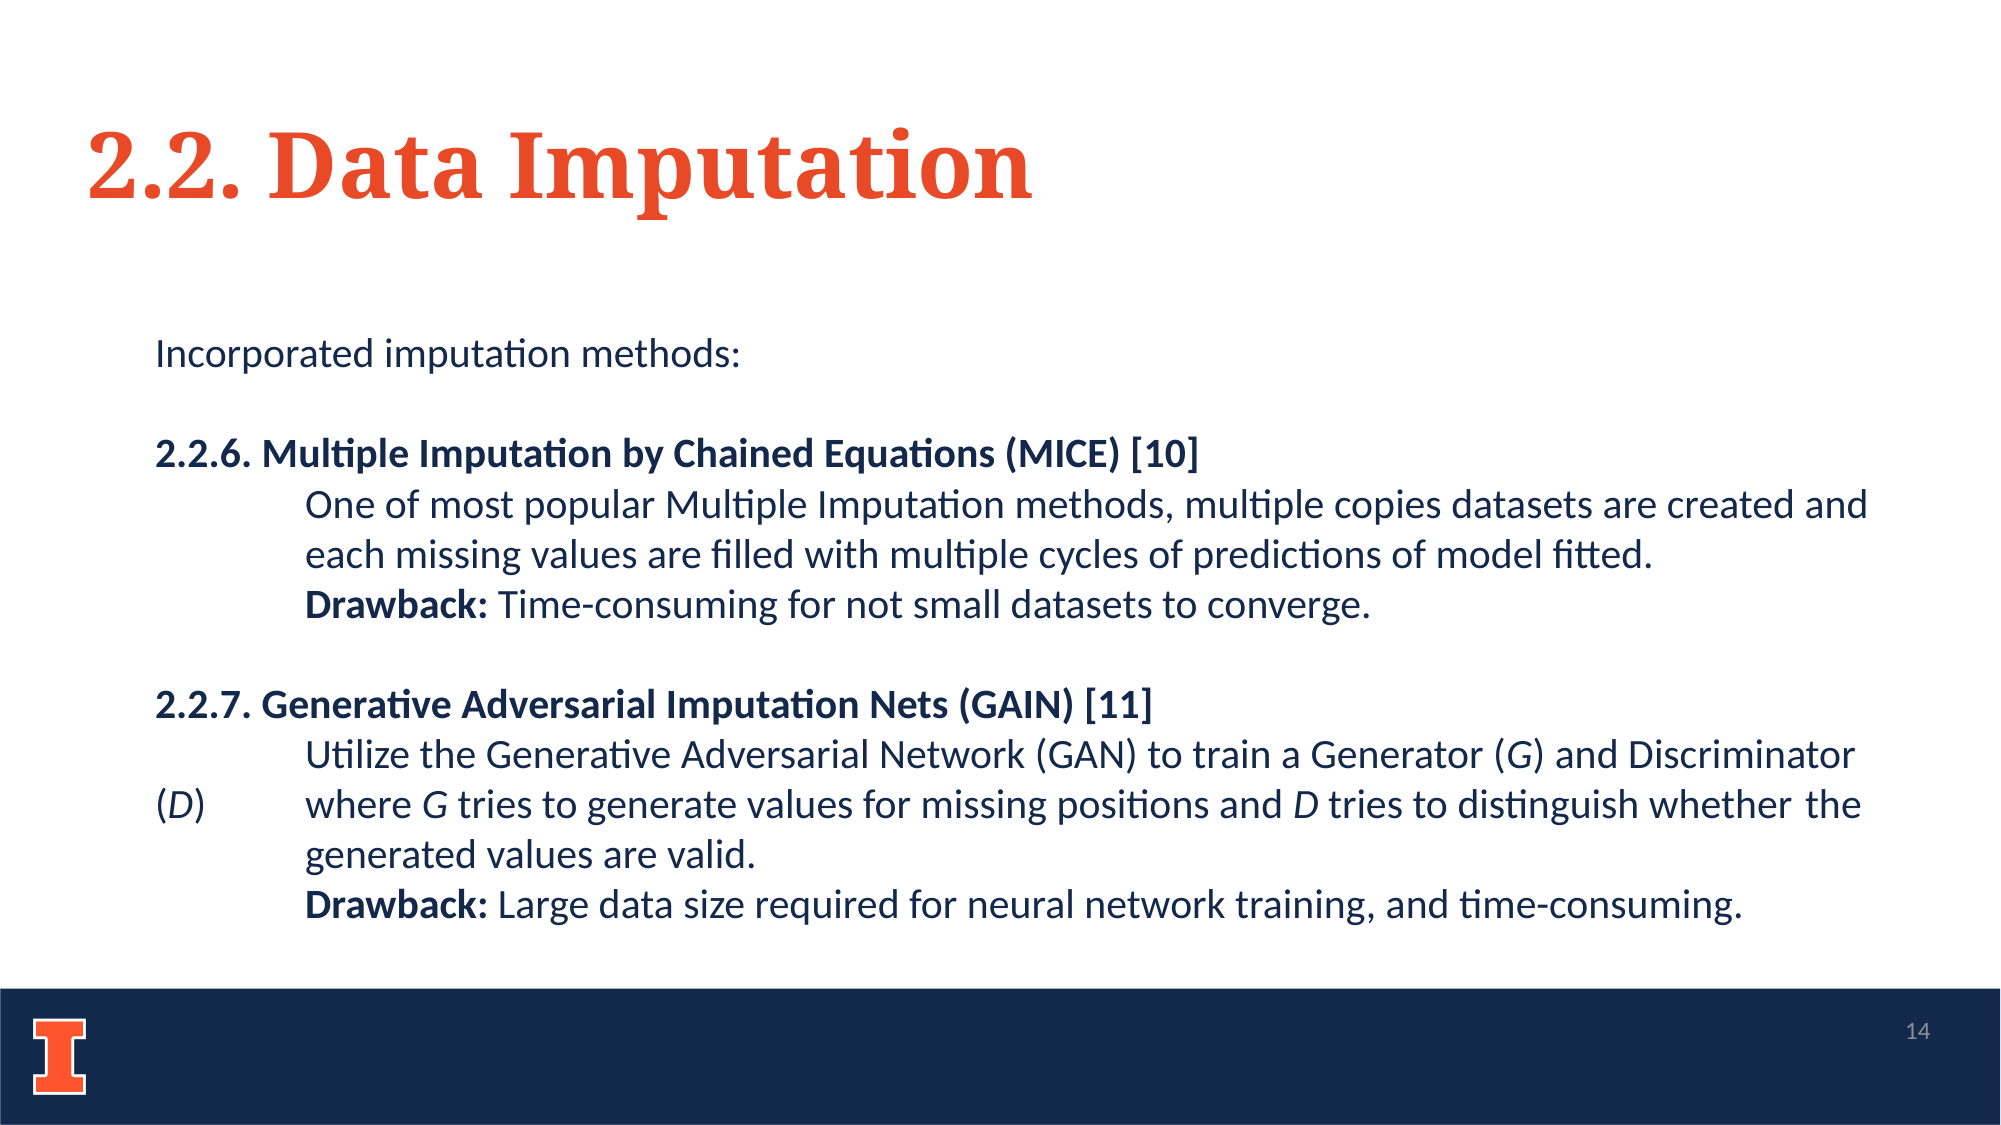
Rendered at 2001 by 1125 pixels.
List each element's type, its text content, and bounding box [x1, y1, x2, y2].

slide_number 14 [1495, 999, 1946, 1060]
text_box Incorporated imputation methods: 2.2.6. Multiple Imputation by Chained Equations (MICE) [10] One of most popular Multiple Imputation methods, multiple copies datasets are created and each missing values are filled with multiple cycles of predictions of model fitted. Drawback: Time-consuming for not small datasets to converge. 2.2.7. Generative Adversarial Imputation Nets (GAIN) [11] Utilize the Generative Adversarial Network (GAN) to train a Generator (G) and Discriminator (D) where G tries to generate values for missing positions and D tries to distinguish whether the generated values are valid. Drawback: Large data size required for neural network training, and time-consuming. [140, 318, 1890, 934]
picture [0, 0, 2001, 1125]
title 2.2. Data Imputation [72, 59, 1957, 278]
